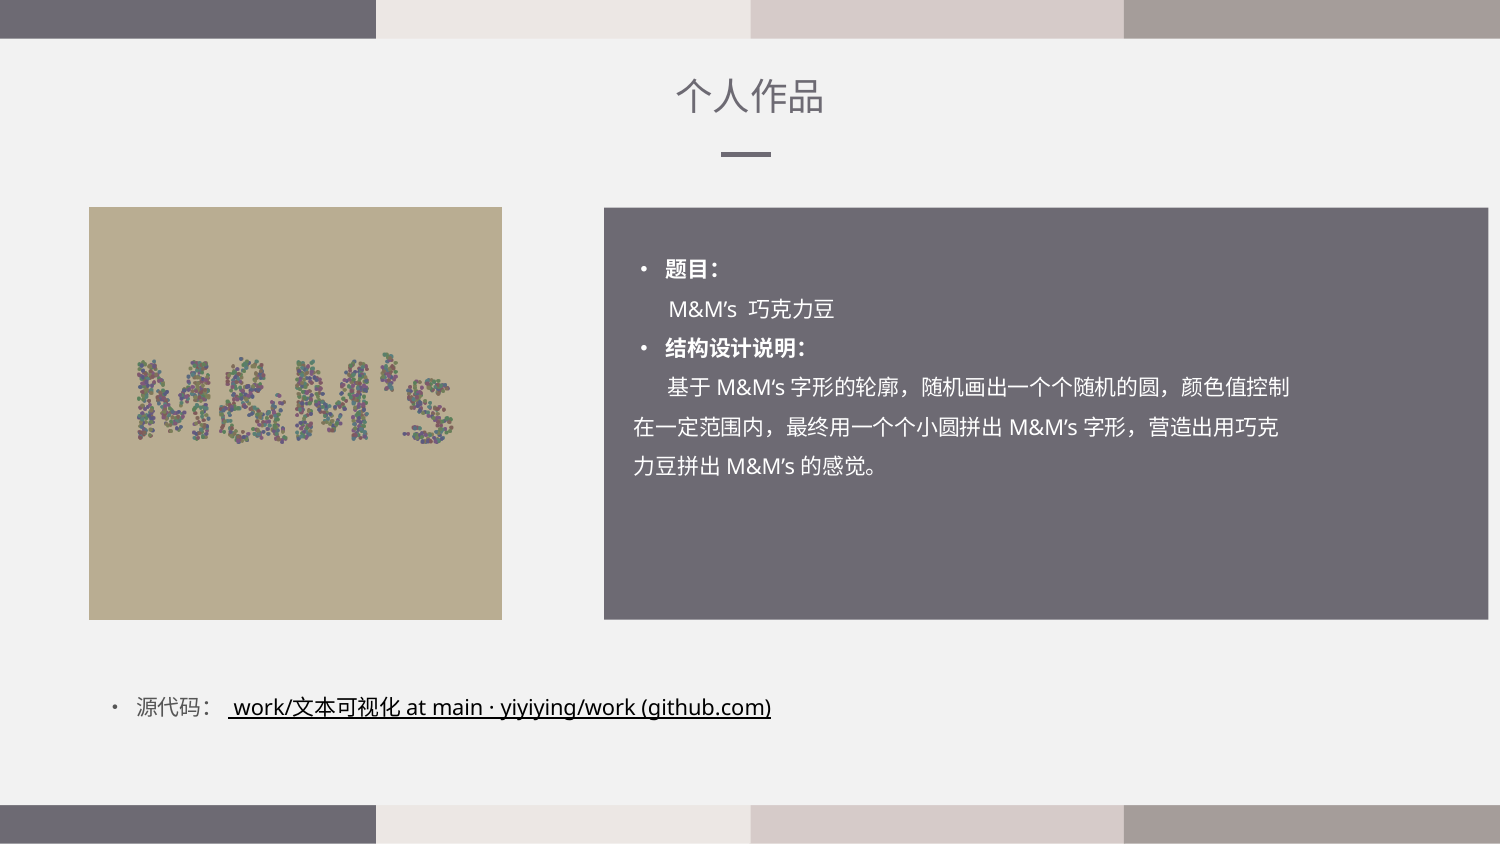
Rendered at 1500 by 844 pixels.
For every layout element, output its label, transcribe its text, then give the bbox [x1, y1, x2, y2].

text_box [603, 207, 1489, 621]
text_box • 源代码： work/文本可视化 at main · yiyiying/work (github.com) [89, 670, 1376, 733]
picture [89, 207, 502, 620]
text_box 个人作品 [660, 66, 840, 126]
text_box • 题目： M&M’s 巧克力豆 • 结构设计说明： 基于M&M‘s字形的轮廓，随机画出一个个随机的圆，颜色值控制在一定范围内，最终用一个个小圆拼出M&M’s字形，营造出用巧克力豆拼出M&M’s的感觉。 [619, 235, 1315, 526]
